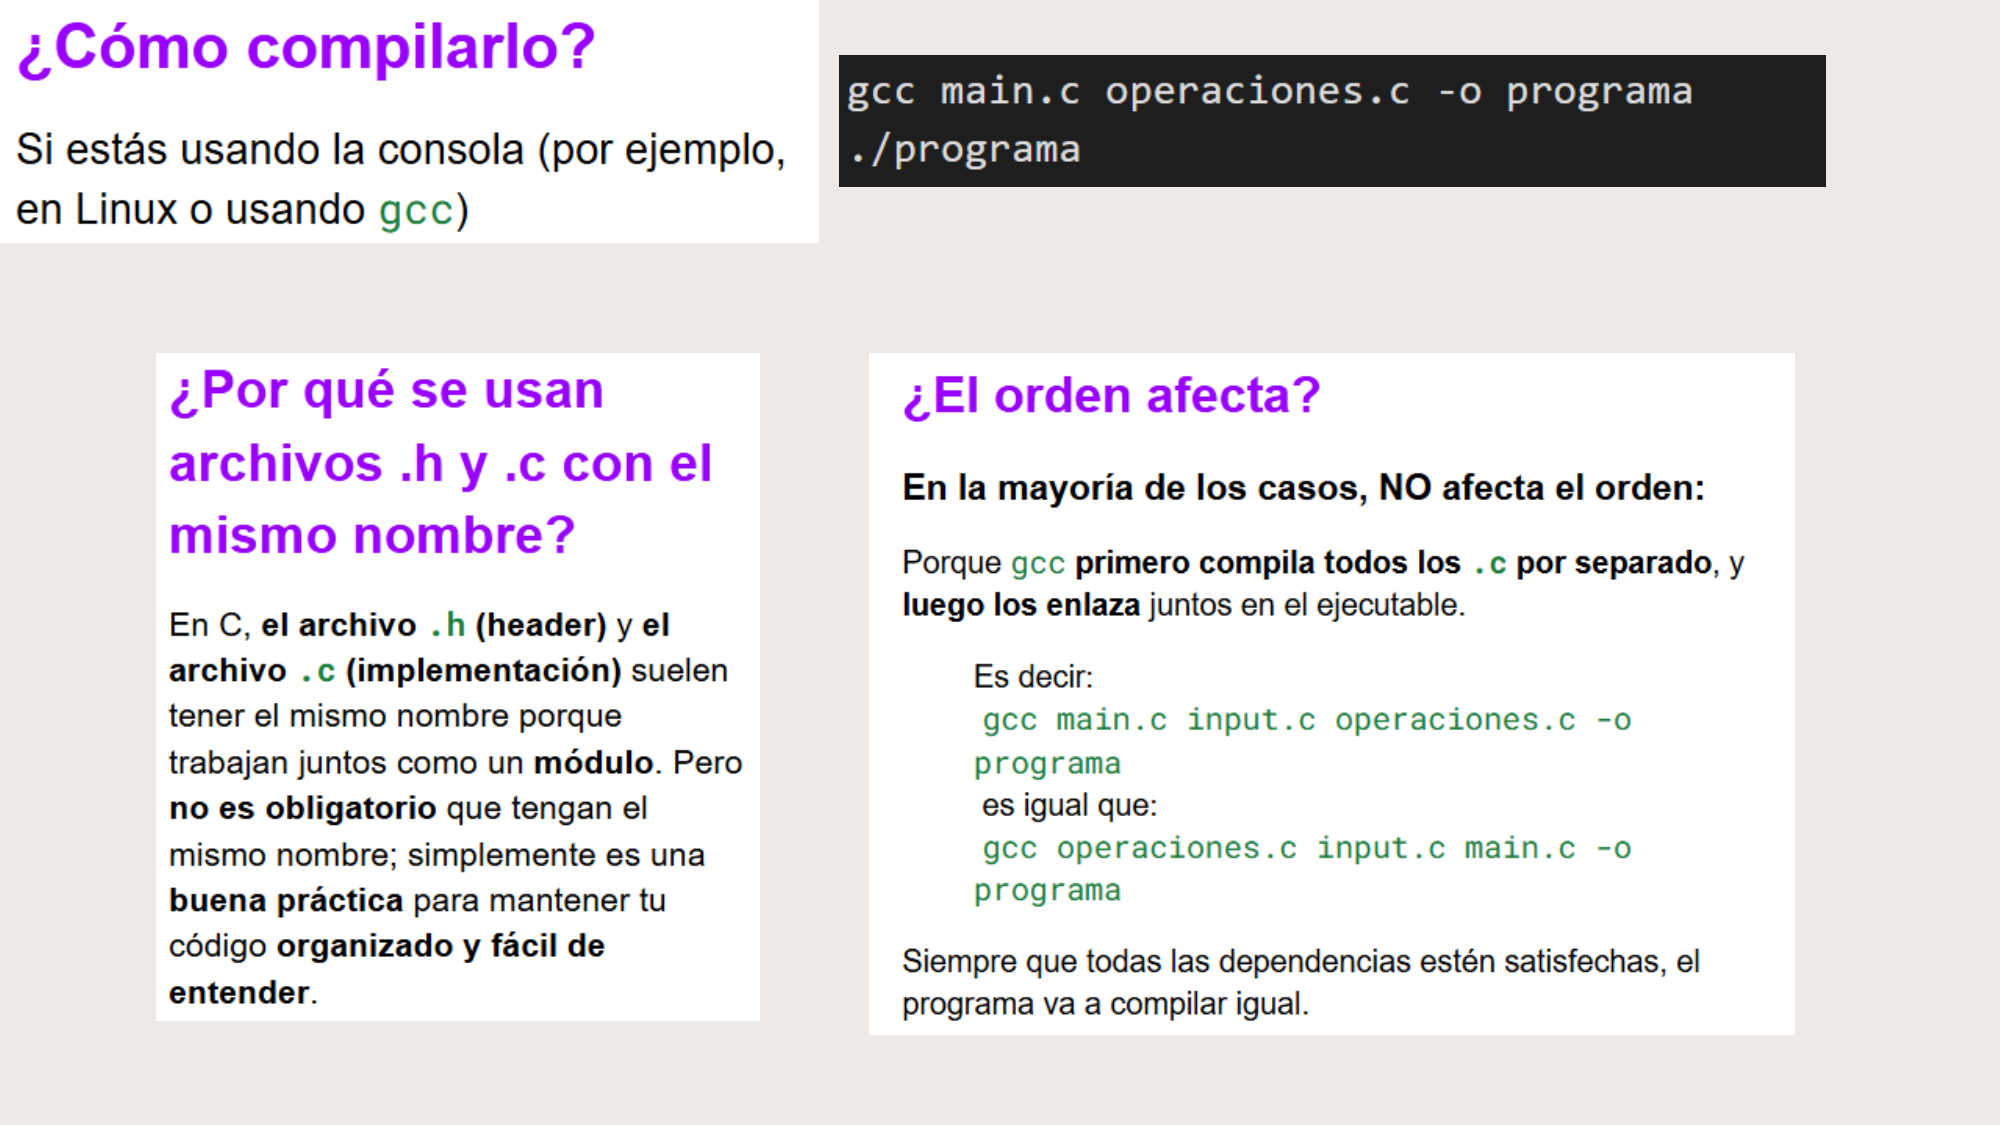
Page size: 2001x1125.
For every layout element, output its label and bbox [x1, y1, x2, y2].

picture [839, 55, 1826, 187]
picture [869, 353, 1795, 1035]
picture [156, 353, 760, 1021]
picture [0, 0, 819, 243]
